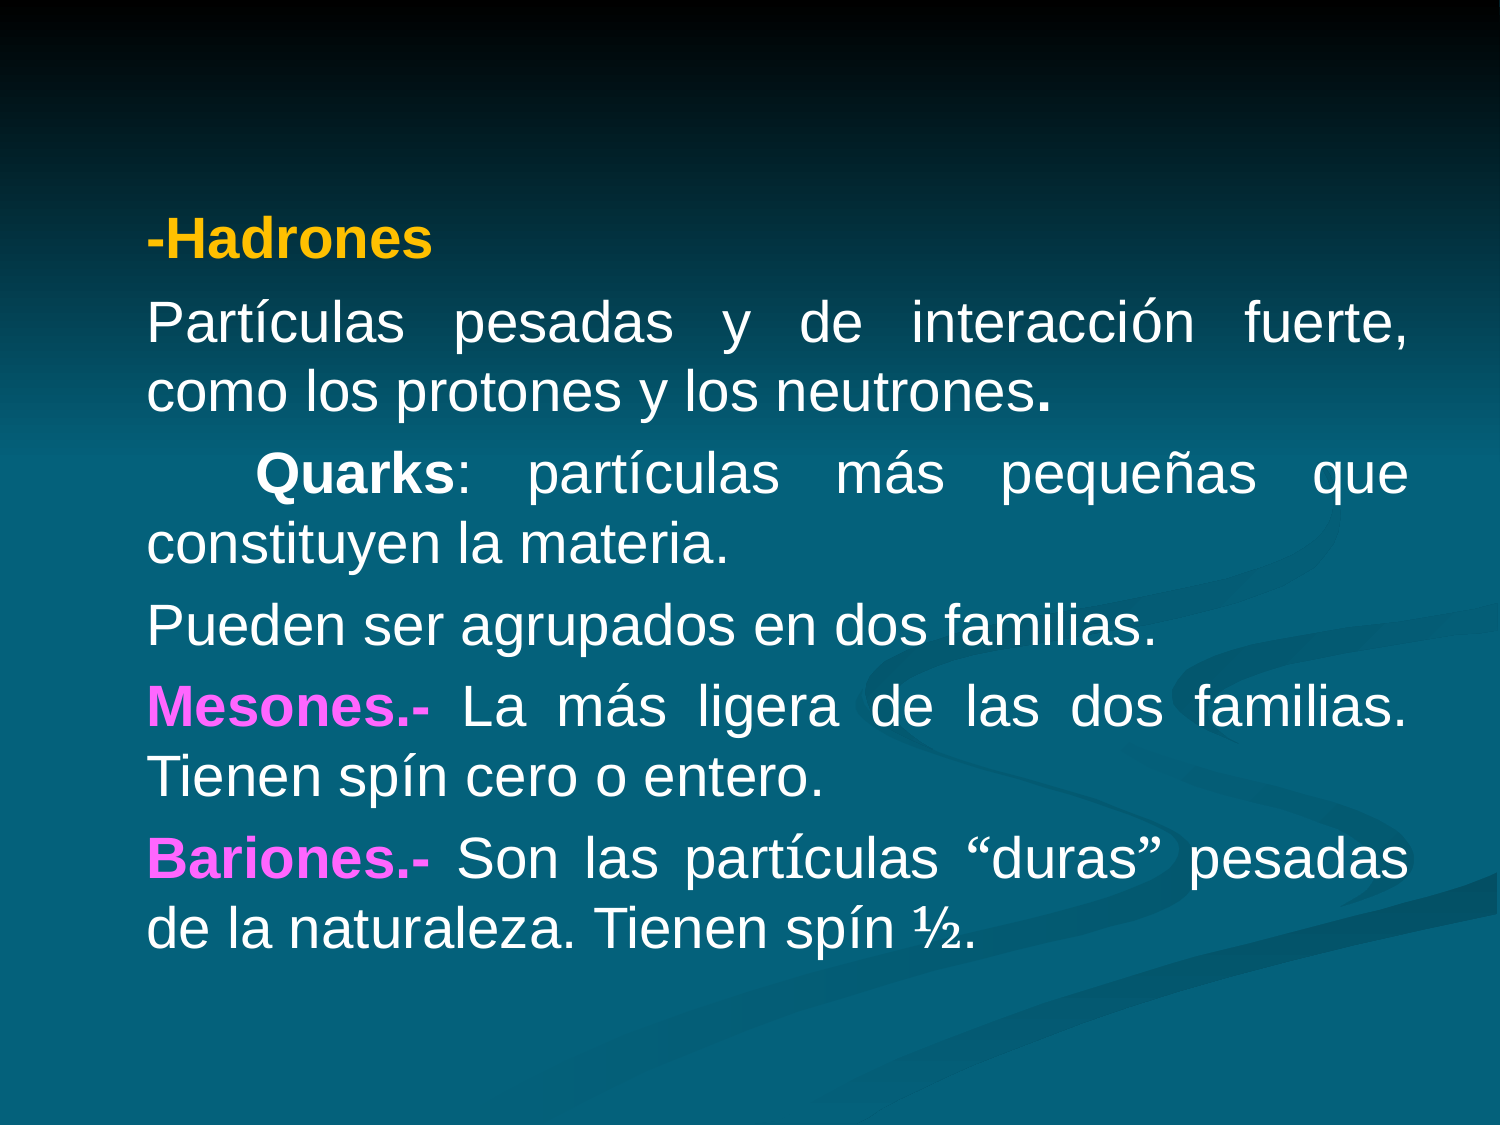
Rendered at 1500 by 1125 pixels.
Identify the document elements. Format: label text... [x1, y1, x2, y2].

list -Hadrones Partículas pesadas y de interacción fuerte, como los protones y los neutrones. Quarks: partículas más pequeñas que constituyen la materia. Pueden ser agrupados en dos familias. Mesones.- La más ligera de las dos familias. Tienen spín cero o entero. Bariones.- Son las partículas “duras” pesadas de la naturaleza. Tienen spín ½. [74, 184, 1426, 1000]
